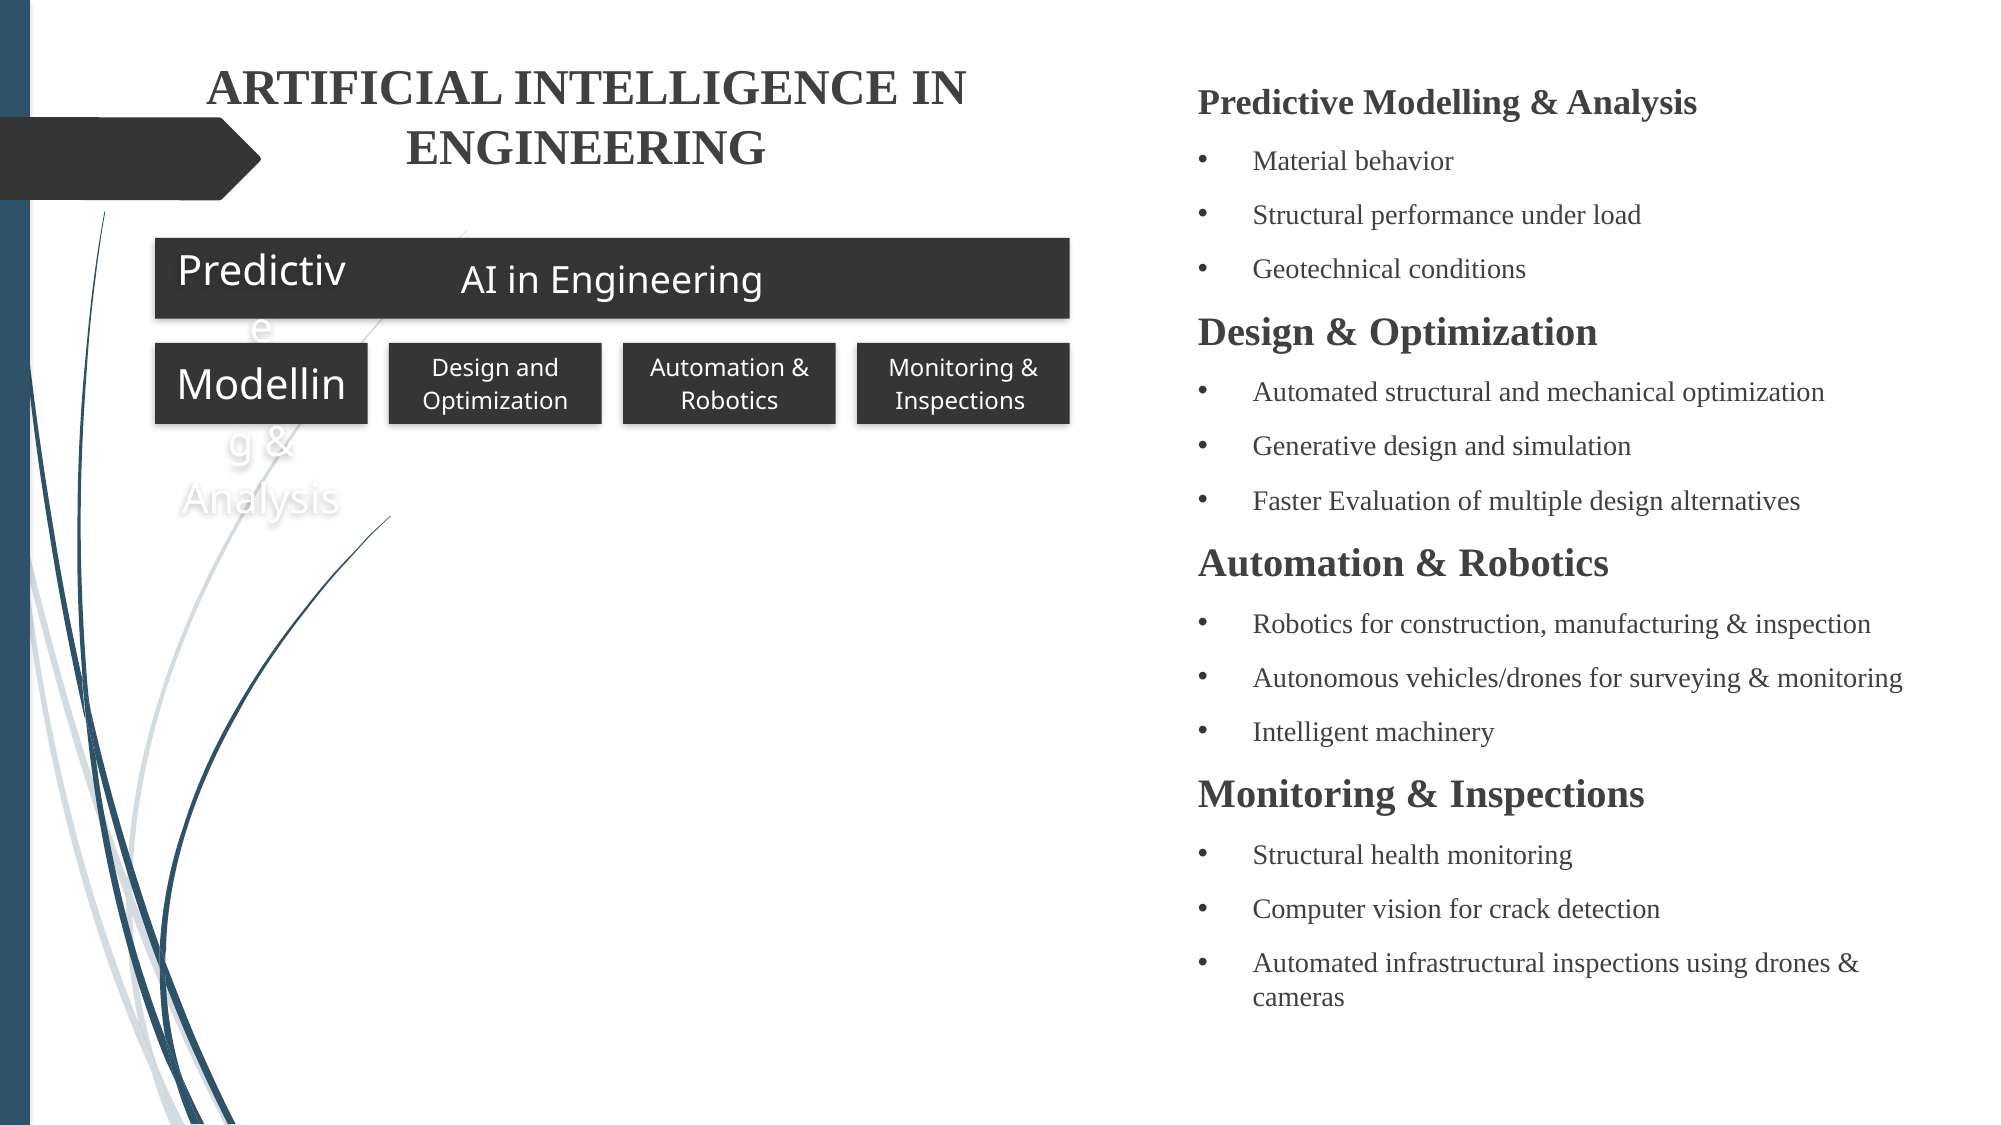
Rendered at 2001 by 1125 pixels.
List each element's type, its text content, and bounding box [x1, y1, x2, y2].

list ARTIFICIAL INTELLIGENCE IN ENGINEERING [40, 747, 1133, 970]
list ARTIFICIAL INTELLIGENCE IN ENGINEERING [40, 47, 1133, 237]
list Predictive Modelling & Analysis Material behavior Structural performance under load Geotechnical conditions Design & Optimization Automated structural and mechanical optimization Generative design and simulation Faster Evaluation of multiple design alternatives Automation & Robotics Robotics for construction, manufacturing & inspection Autonomous vehicles/drones for surveying & monitoring Intelligent machinery Monitoring & Inspections Structural health monitoring Computer vision for crack detection Automated infrastructural inspections using drones & cameras [1182, 70, 1923, 1033]
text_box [40, 237, 1185, 740]
